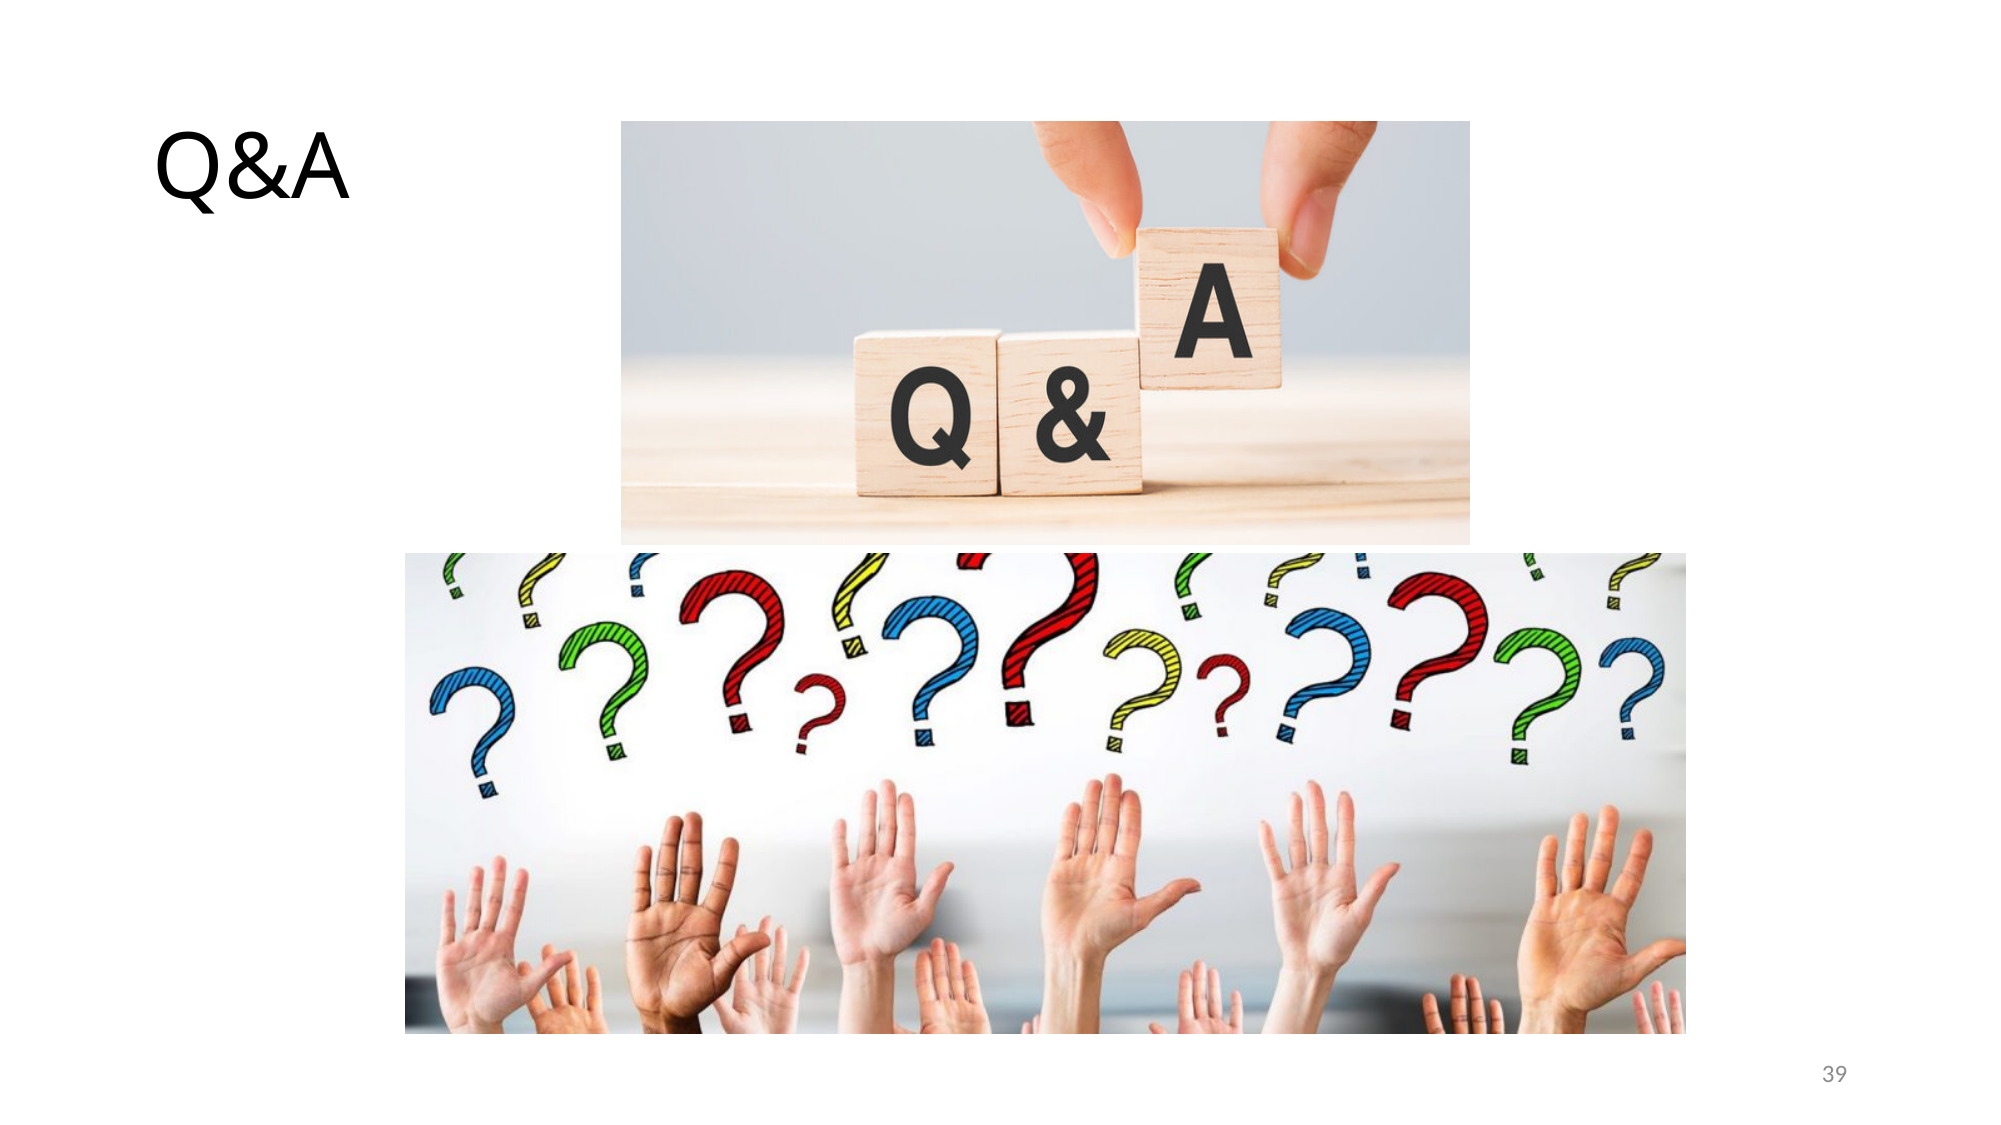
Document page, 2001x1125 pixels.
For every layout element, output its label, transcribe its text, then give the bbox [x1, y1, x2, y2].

title Q&A [137, 59, 1863, 278]
picture [621, 121, 1470, 545]
picture [405, 553, 1686, 1034]
slide_number 39 [1412, 1042, 1863, 1103]
